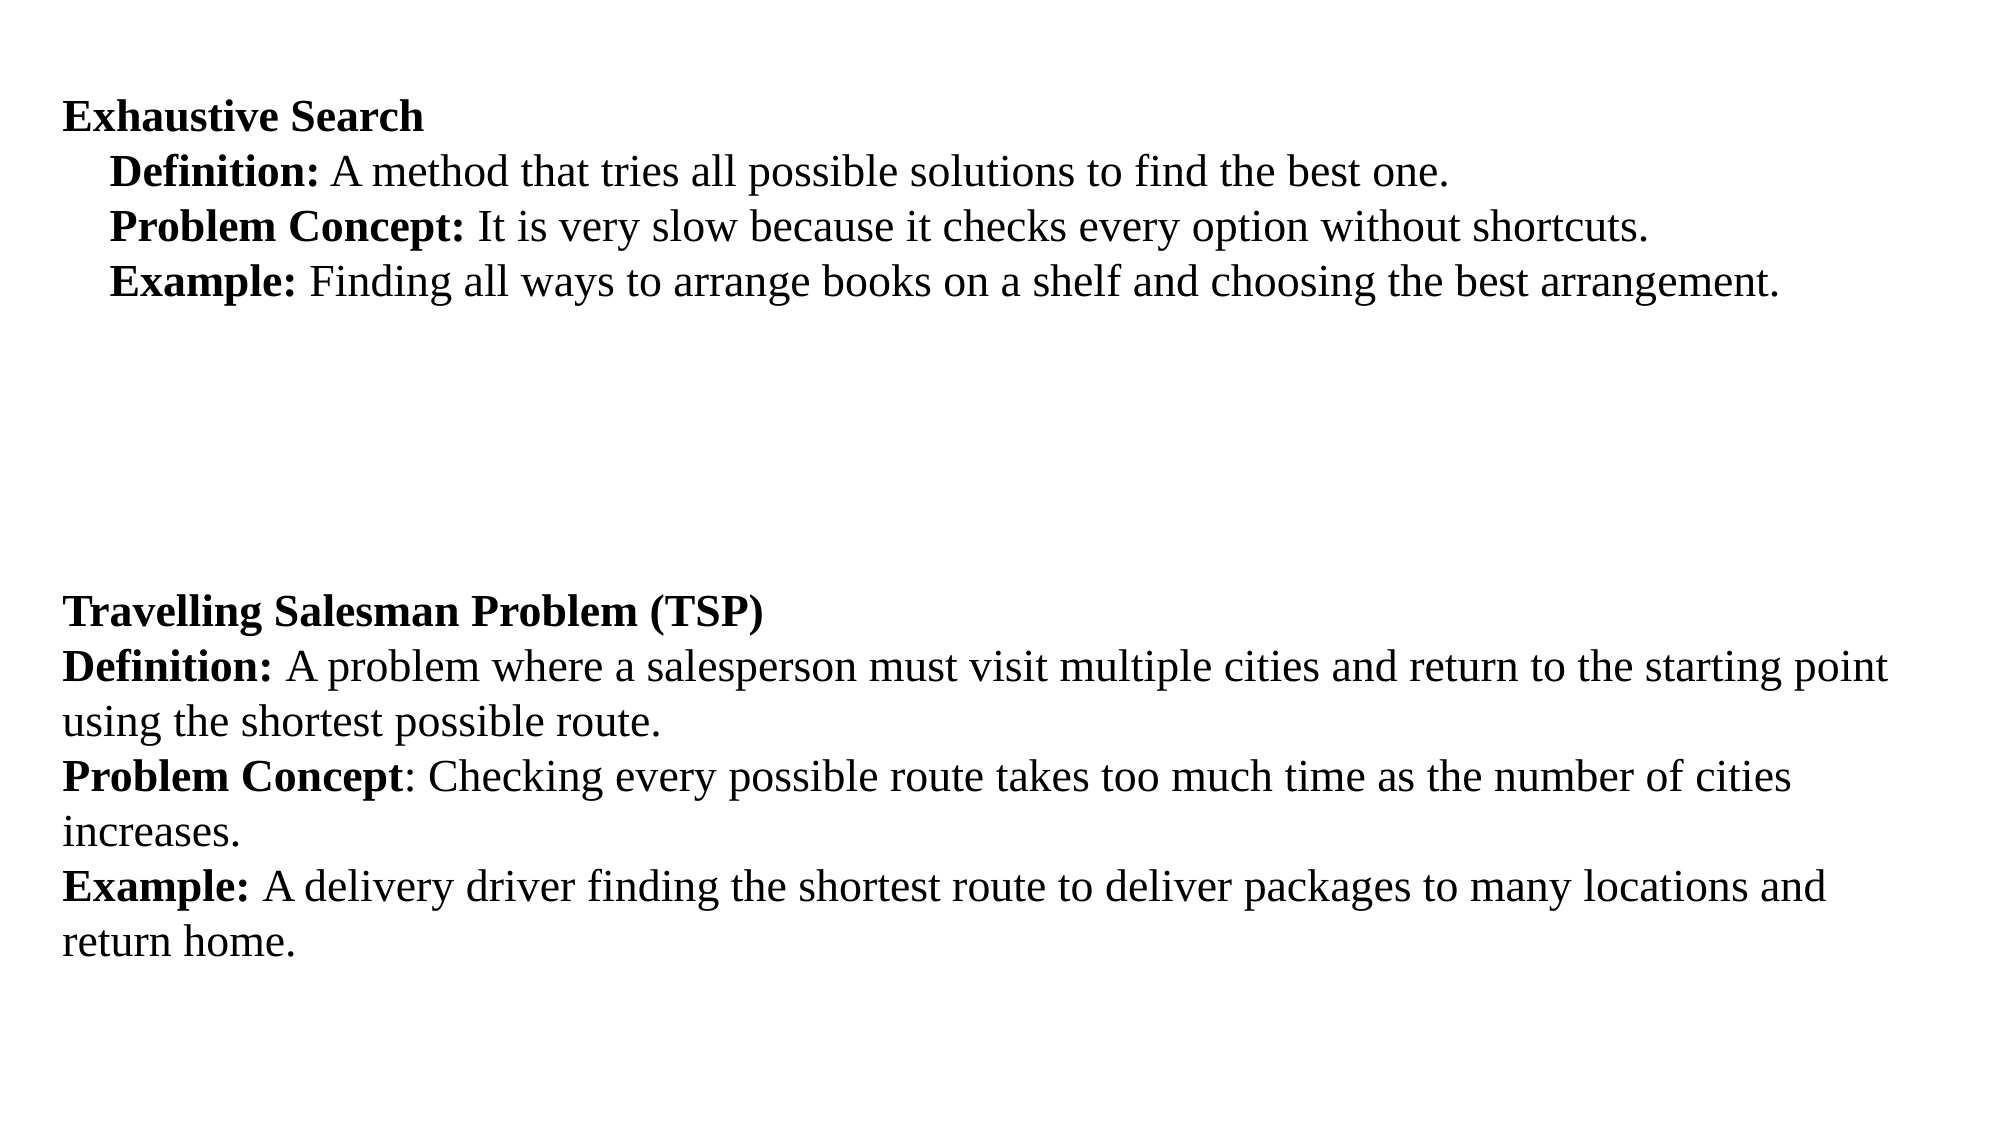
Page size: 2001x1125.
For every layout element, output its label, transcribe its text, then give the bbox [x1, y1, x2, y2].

text_box Exhaustive Search ✅ Definition: A method that tries all possible solutions to find the best one. 🚨 Problem Concept: It is very slow because it checks every option without shortcuts. 🔹 Example: Finding all ways to arrange books on a shelf and choosing the best arrangement. Travelling Salesman Problem (TSP) Definition: A problem where a salesperson must visit multiple cities and return to the starting point using the shortest possible route. Problem Concept: Checking every possible route takes too much time as the number of cities increases. Example: A delivery driver finding the shortest route to deliver packages to many locations and return home. [47, 78, 1959, 974]
